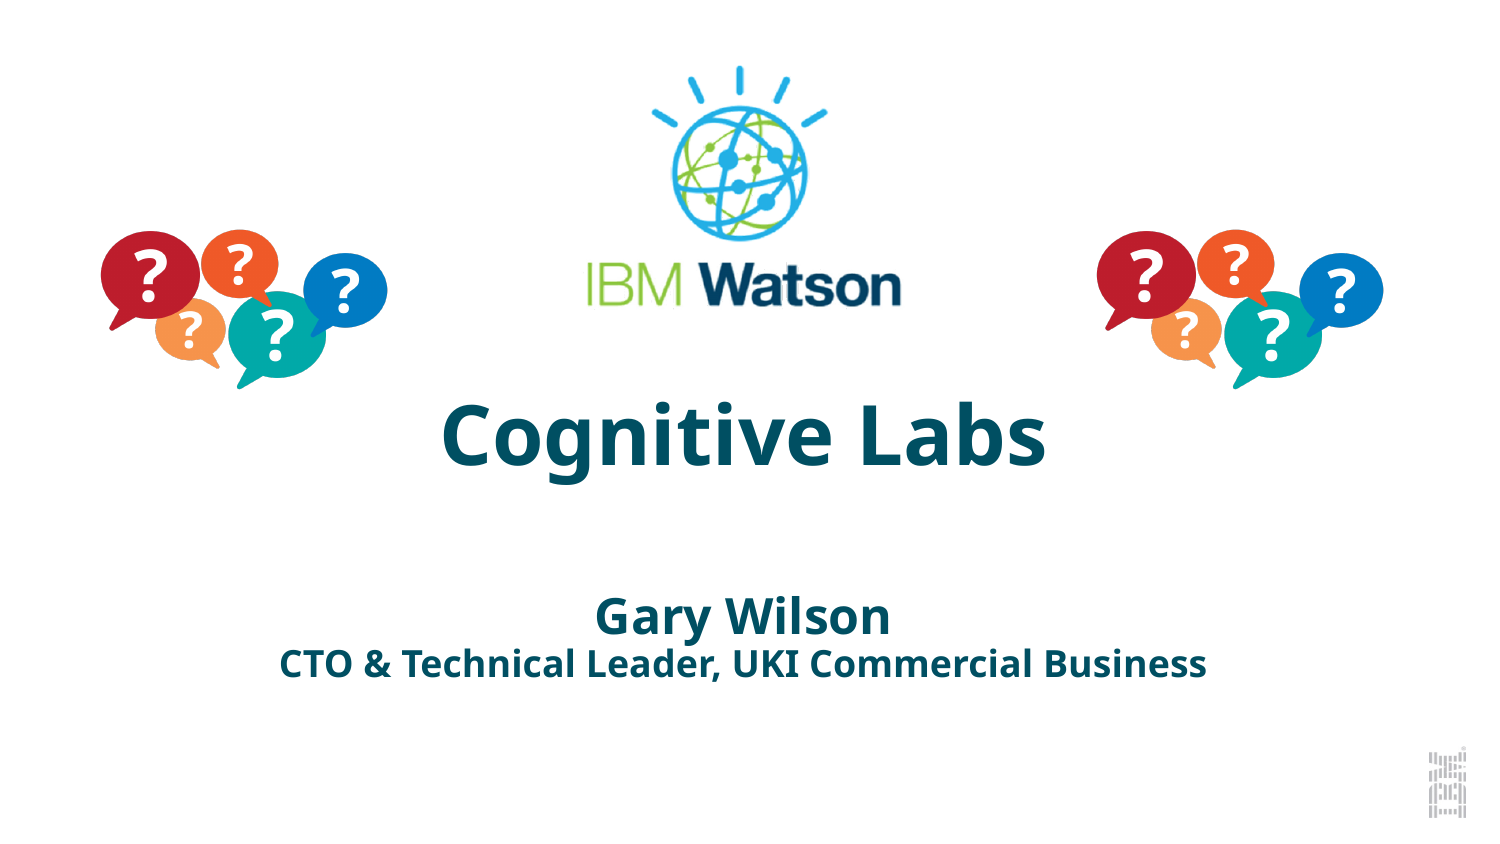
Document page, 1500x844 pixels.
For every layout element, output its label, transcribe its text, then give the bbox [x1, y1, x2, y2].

picture [546, 57, 942, 395]
picture [1095, 220, 1389, 395]
picture [1429, 746, 1466, 818]
text_box Cognitive Labs Gary Wilson CTO & Technical Leader, UKI Commercial Business [237, 393, 1250, 731]
picture [99, 220, 393, 395]
